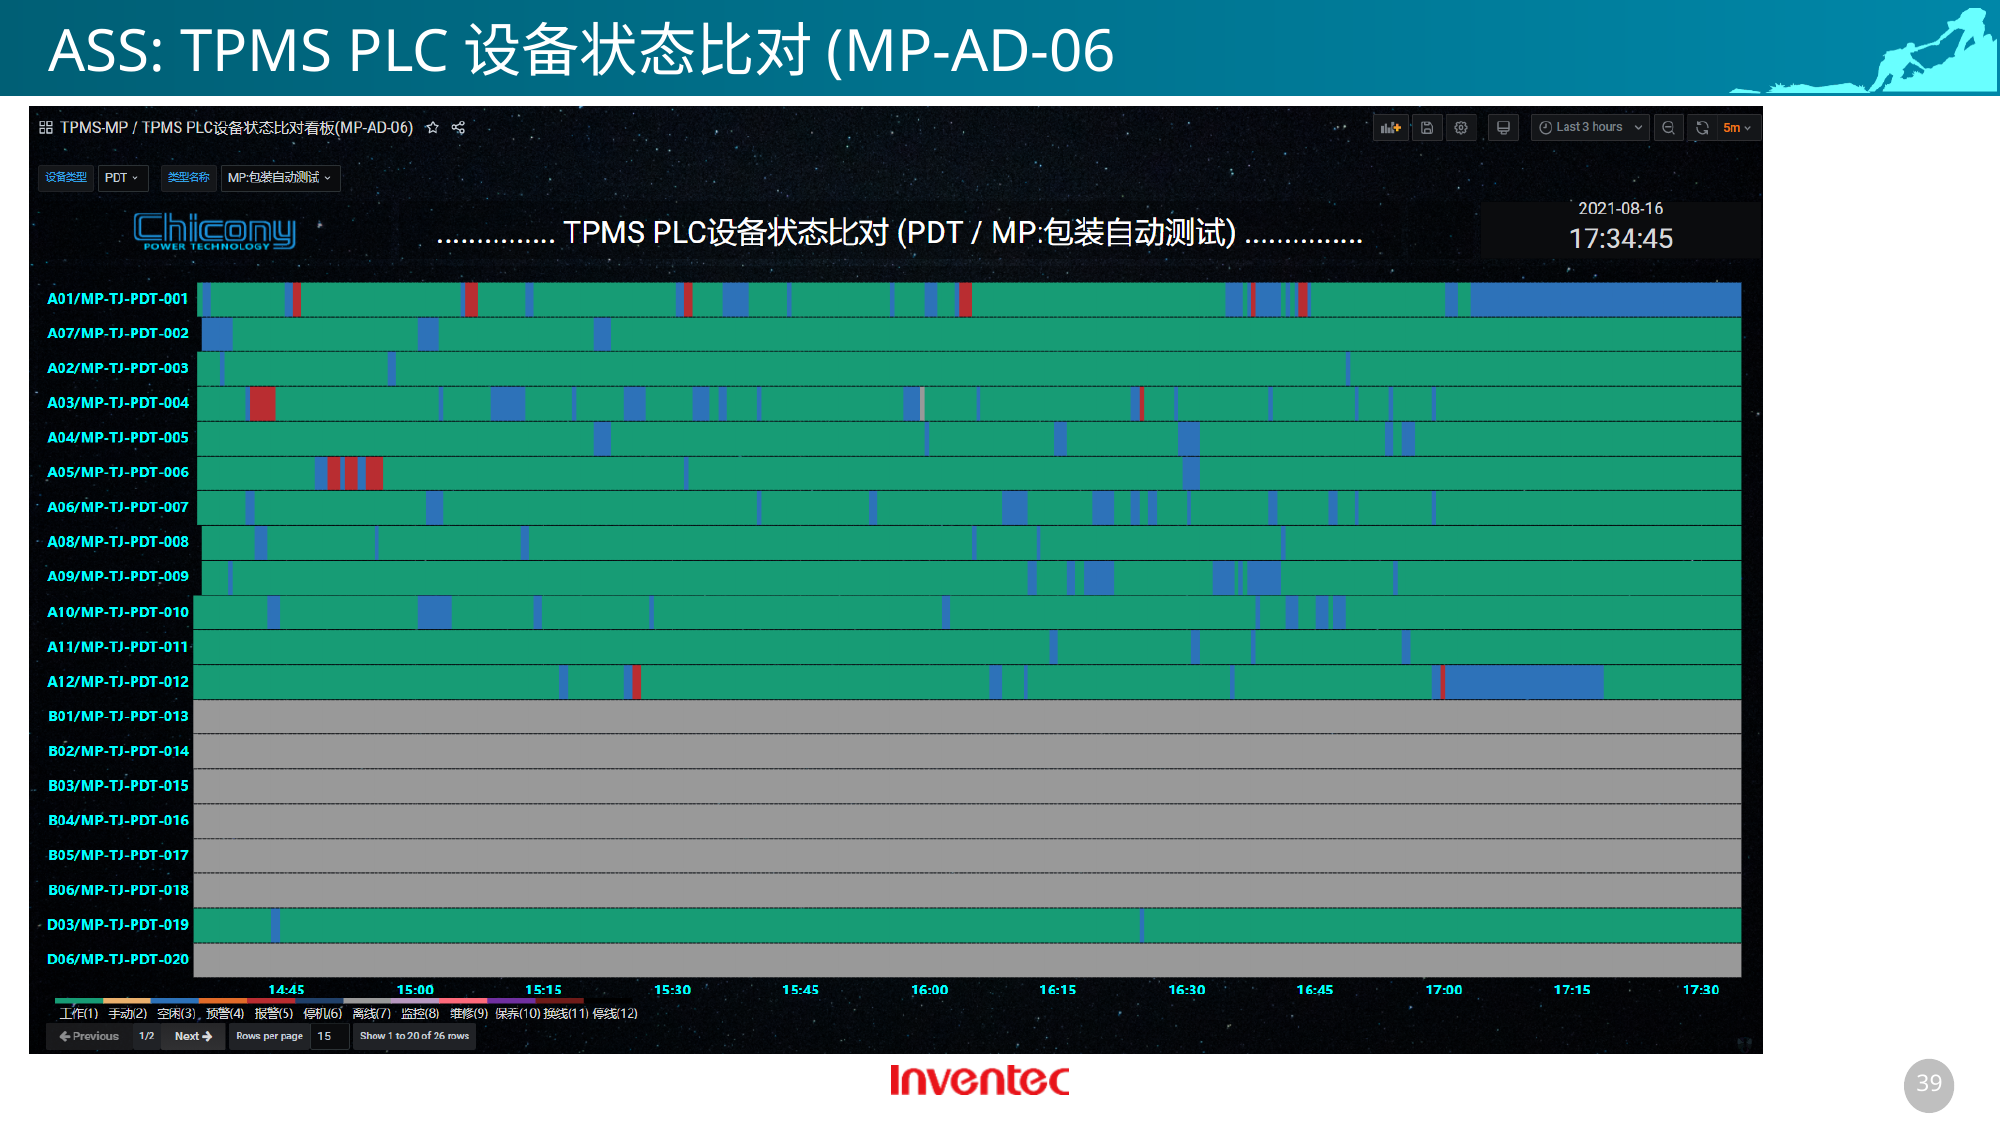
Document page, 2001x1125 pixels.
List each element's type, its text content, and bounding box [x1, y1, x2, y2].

title ASS: TPMS PLC设备状态比对(MP-AD-06 [33, 13, 1160, 93]
picture [29, 106, 1763, 1054]
picture [891, 1065, 1069, 1095]
